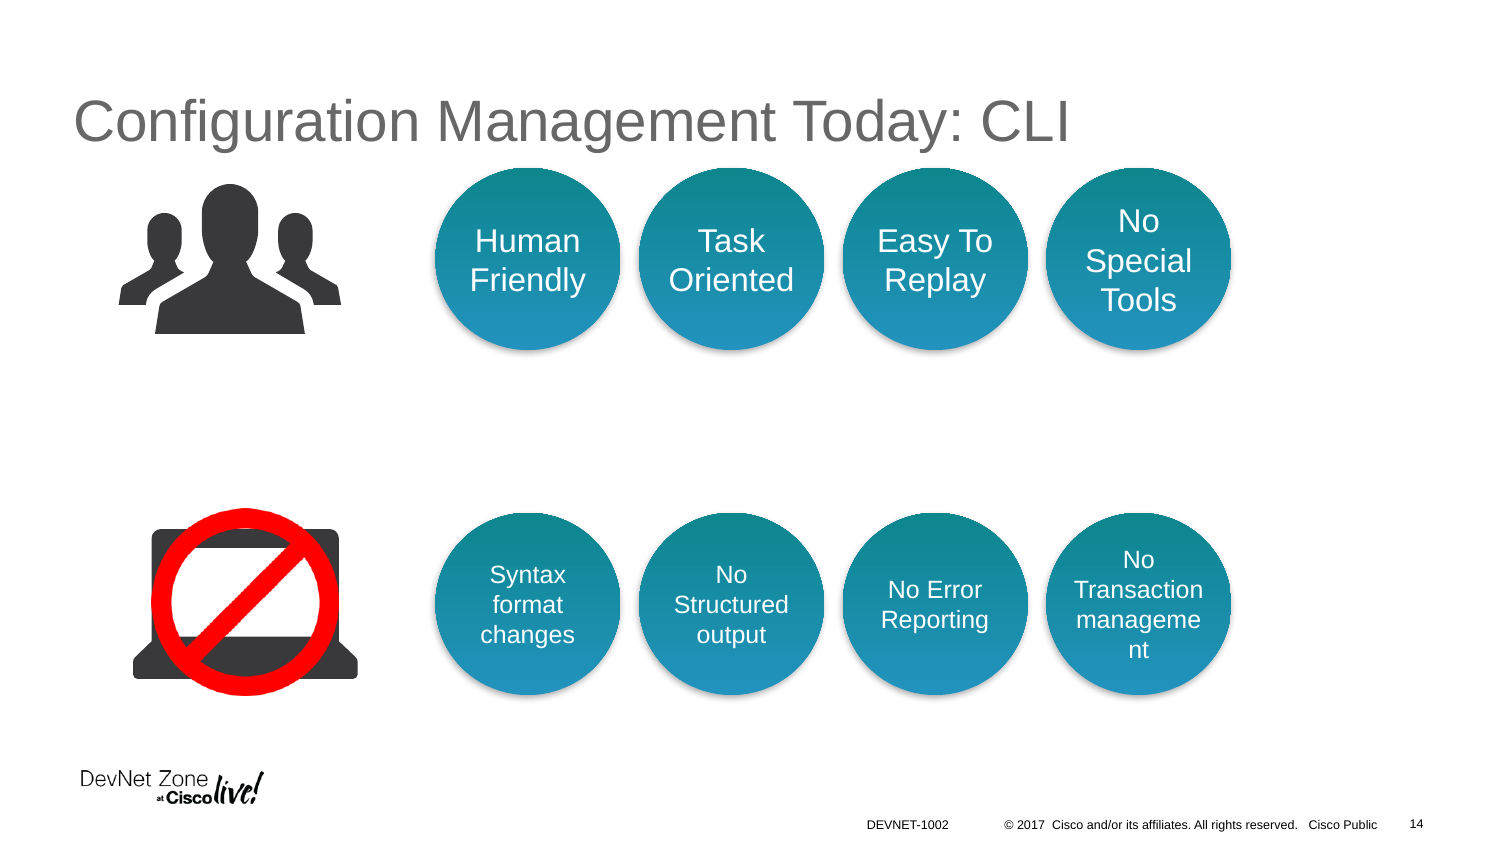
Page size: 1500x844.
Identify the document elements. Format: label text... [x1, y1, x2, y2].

footer DEVNET-1002 [856, 811, 975, 838]
text_box [343, 645, 358, 679]
picture [151, 508, 339, 696]
text_box [133, 647, 145, 679]
text_box Task Oriented [638, 167, 825, 351]
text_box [118, 183, 342, 335]
text_box No Transaction management [1045, 512, 1233, 696]
text_box No Error Reporting [841, 512, 1029, 696]
text_box No Special Tools [1045, 167, 1233, 351]
title Configuration Management Today: CLI [58, 35, 1455, 162]
text_box Easy To Replay [841, 167, 1029, 351]
slide_number 14 [1379, 801, 1439, 844]
text_box No Structured output [638, 512, 825, 696]
picture [81, 770, 264, 804]
text_box Syntax format changes [434, 512, 622, 696]
text_box Human Friendly [434, 167, 622, 351]
